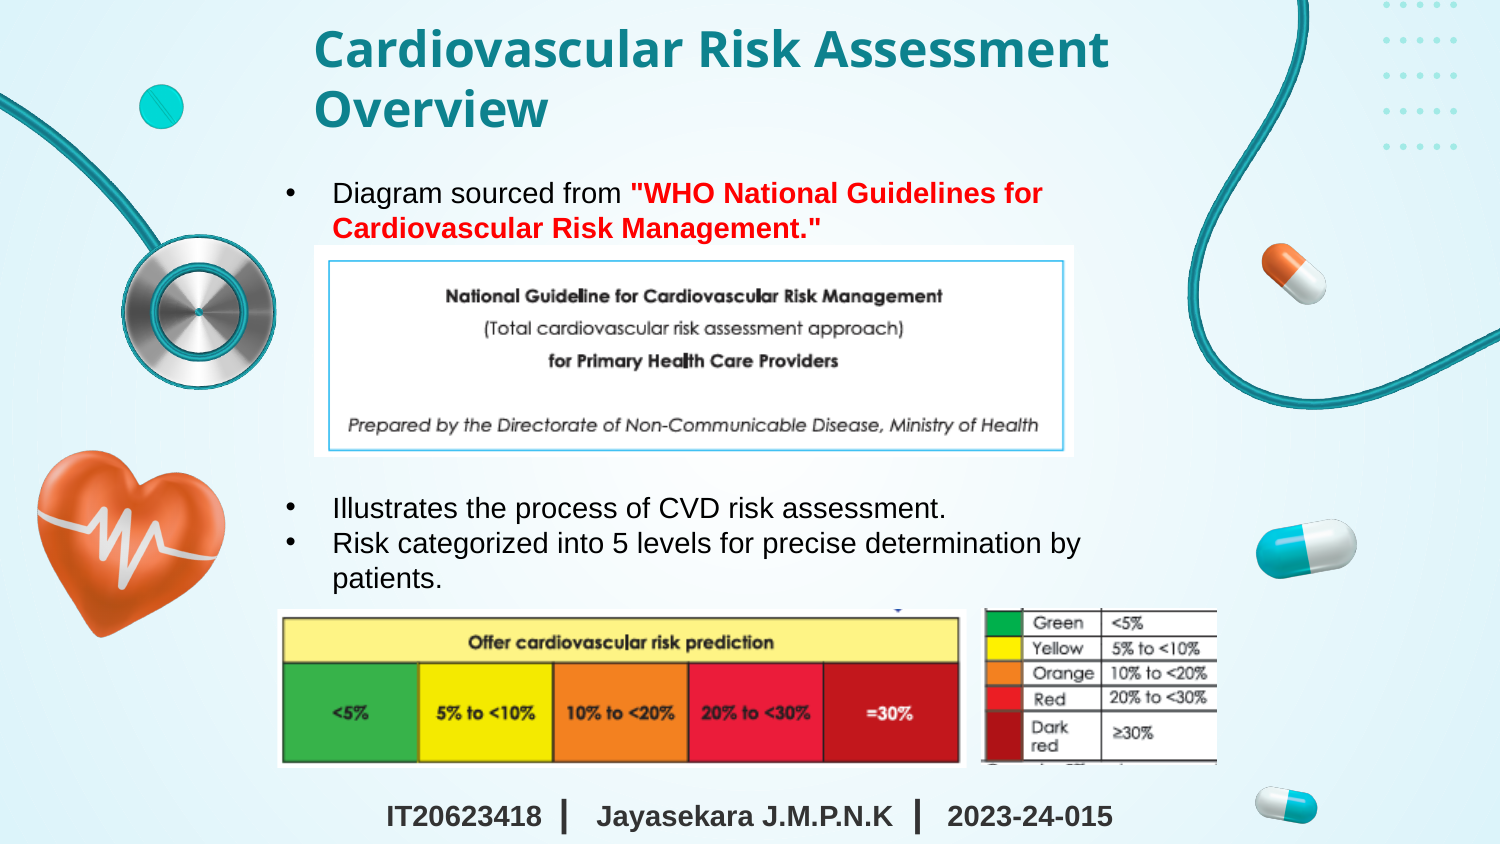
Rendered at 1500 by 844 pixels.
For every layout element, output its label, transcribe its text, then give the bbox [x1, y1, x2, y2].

picture [277, 609, 967, 768]
picture [1251, 765, 1326, 836]
picture [314, 244, 1074, 457]
text_box Diagram sourced from "WHO National Guidelines for Cardiovascular Risk Management." Illustrates the process of CVD risk assessment. Risk categorized into 5 levels for precise determination by patients. [270, 167, 1184, 637]
picture [0, 27, 277, 390]
title Cardiovascular Risk Assessment Overview [313, 43, 1178, 138]
picture [1183, 0, 1500, 410]
picture [980, 607, 1219, 765]
picture [0, 413, 270, 696]
picture [1241, 484, 1372, 609]
text_box IT20623418 | Jayasekara J.M.P.N.K | 2023-24-015 [189, 780, 1311, 844]
